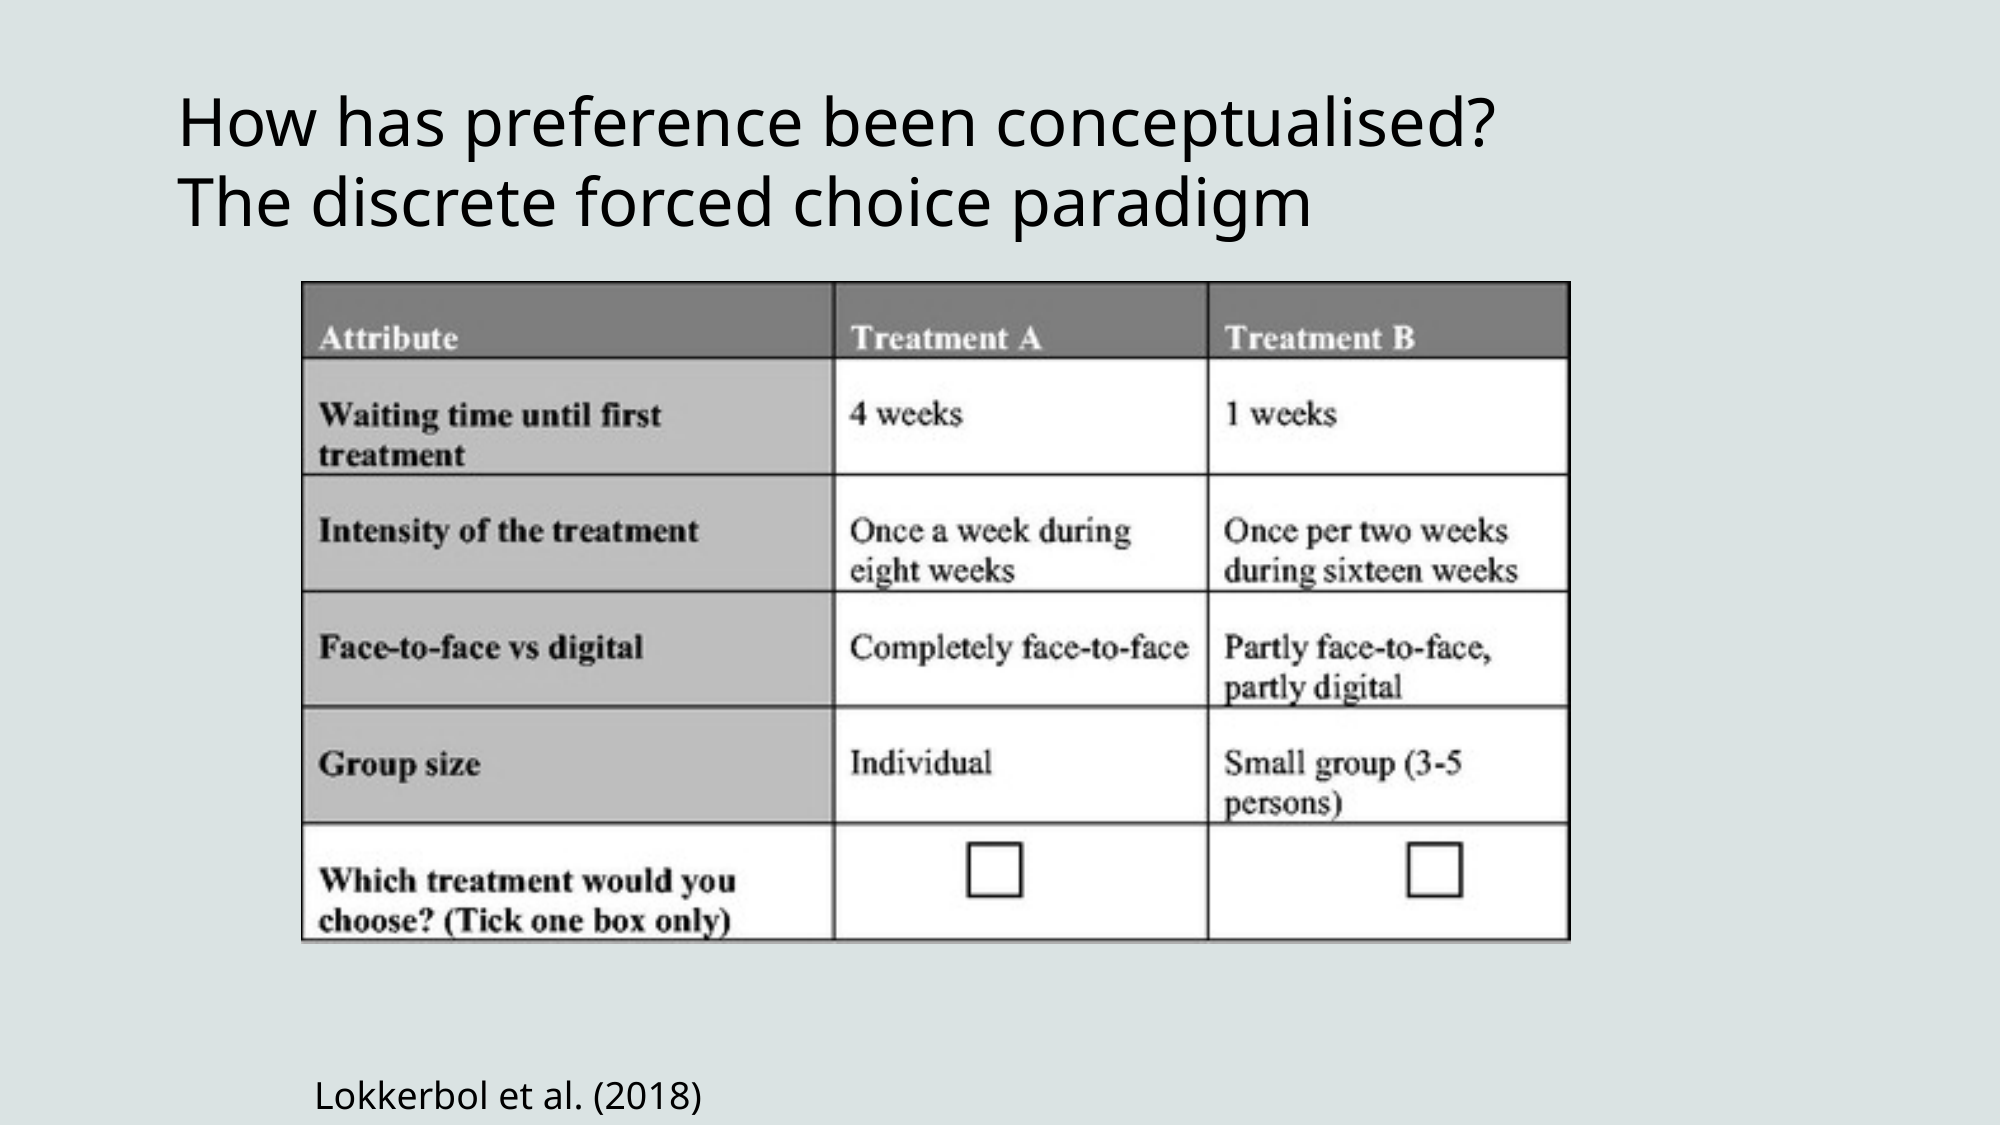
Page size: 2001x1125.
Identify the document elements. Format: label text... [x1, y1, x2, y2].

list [301, 281, 1572, 945]
text_box Lokkerbol et al. (2018) [299, 1064, 717, 1125]
title How has preference been conceptualised? The discrete forced choice paradigm [162, 64, 1838, 248]
